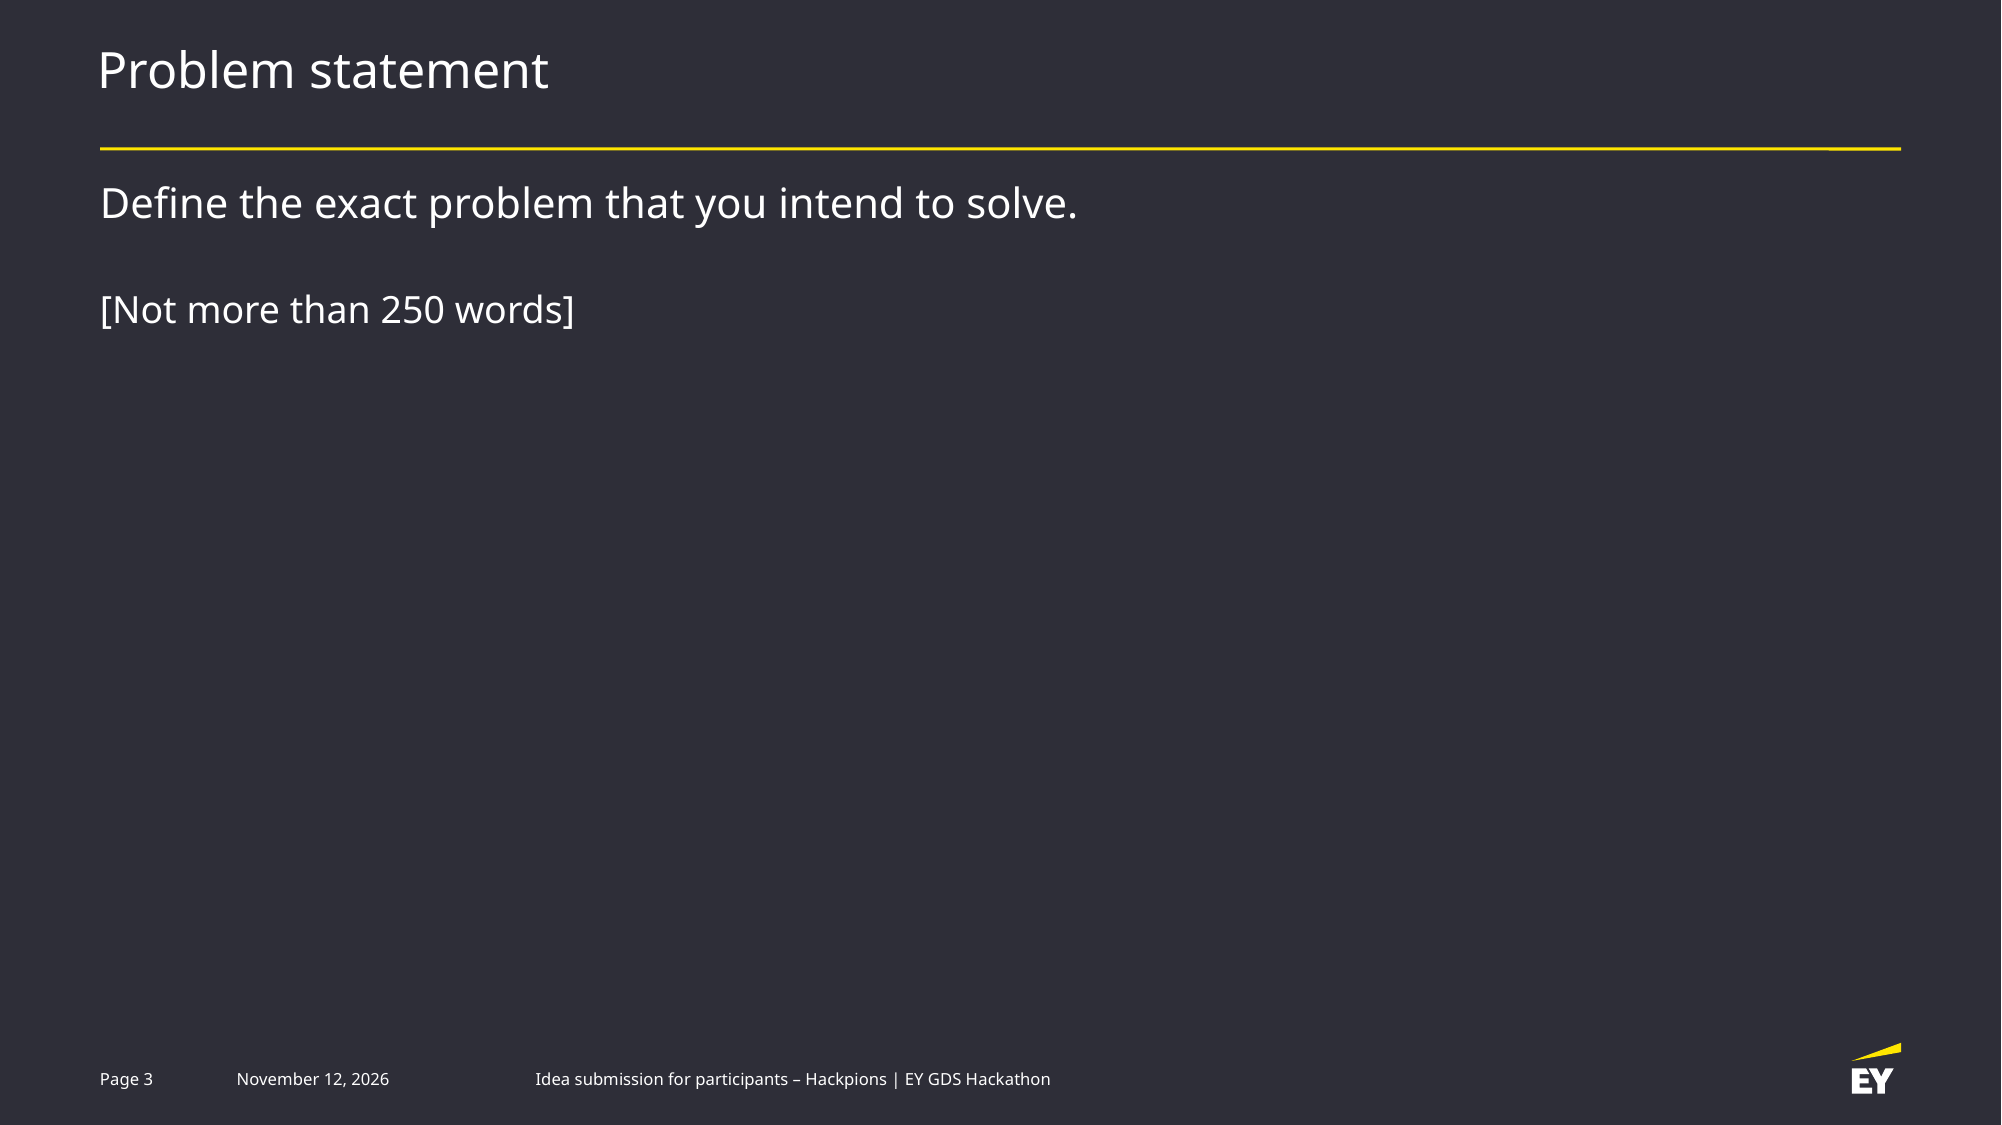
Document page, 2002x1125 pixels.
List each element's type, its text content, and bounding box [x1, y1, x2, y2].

text_box [Not more than 250 words] [99, 285, 1901, 963]
list Define the exact problem that you intend to solve. [100, 176, 1901, 222]
title Problem statement [97, 48, 1899, 146]
